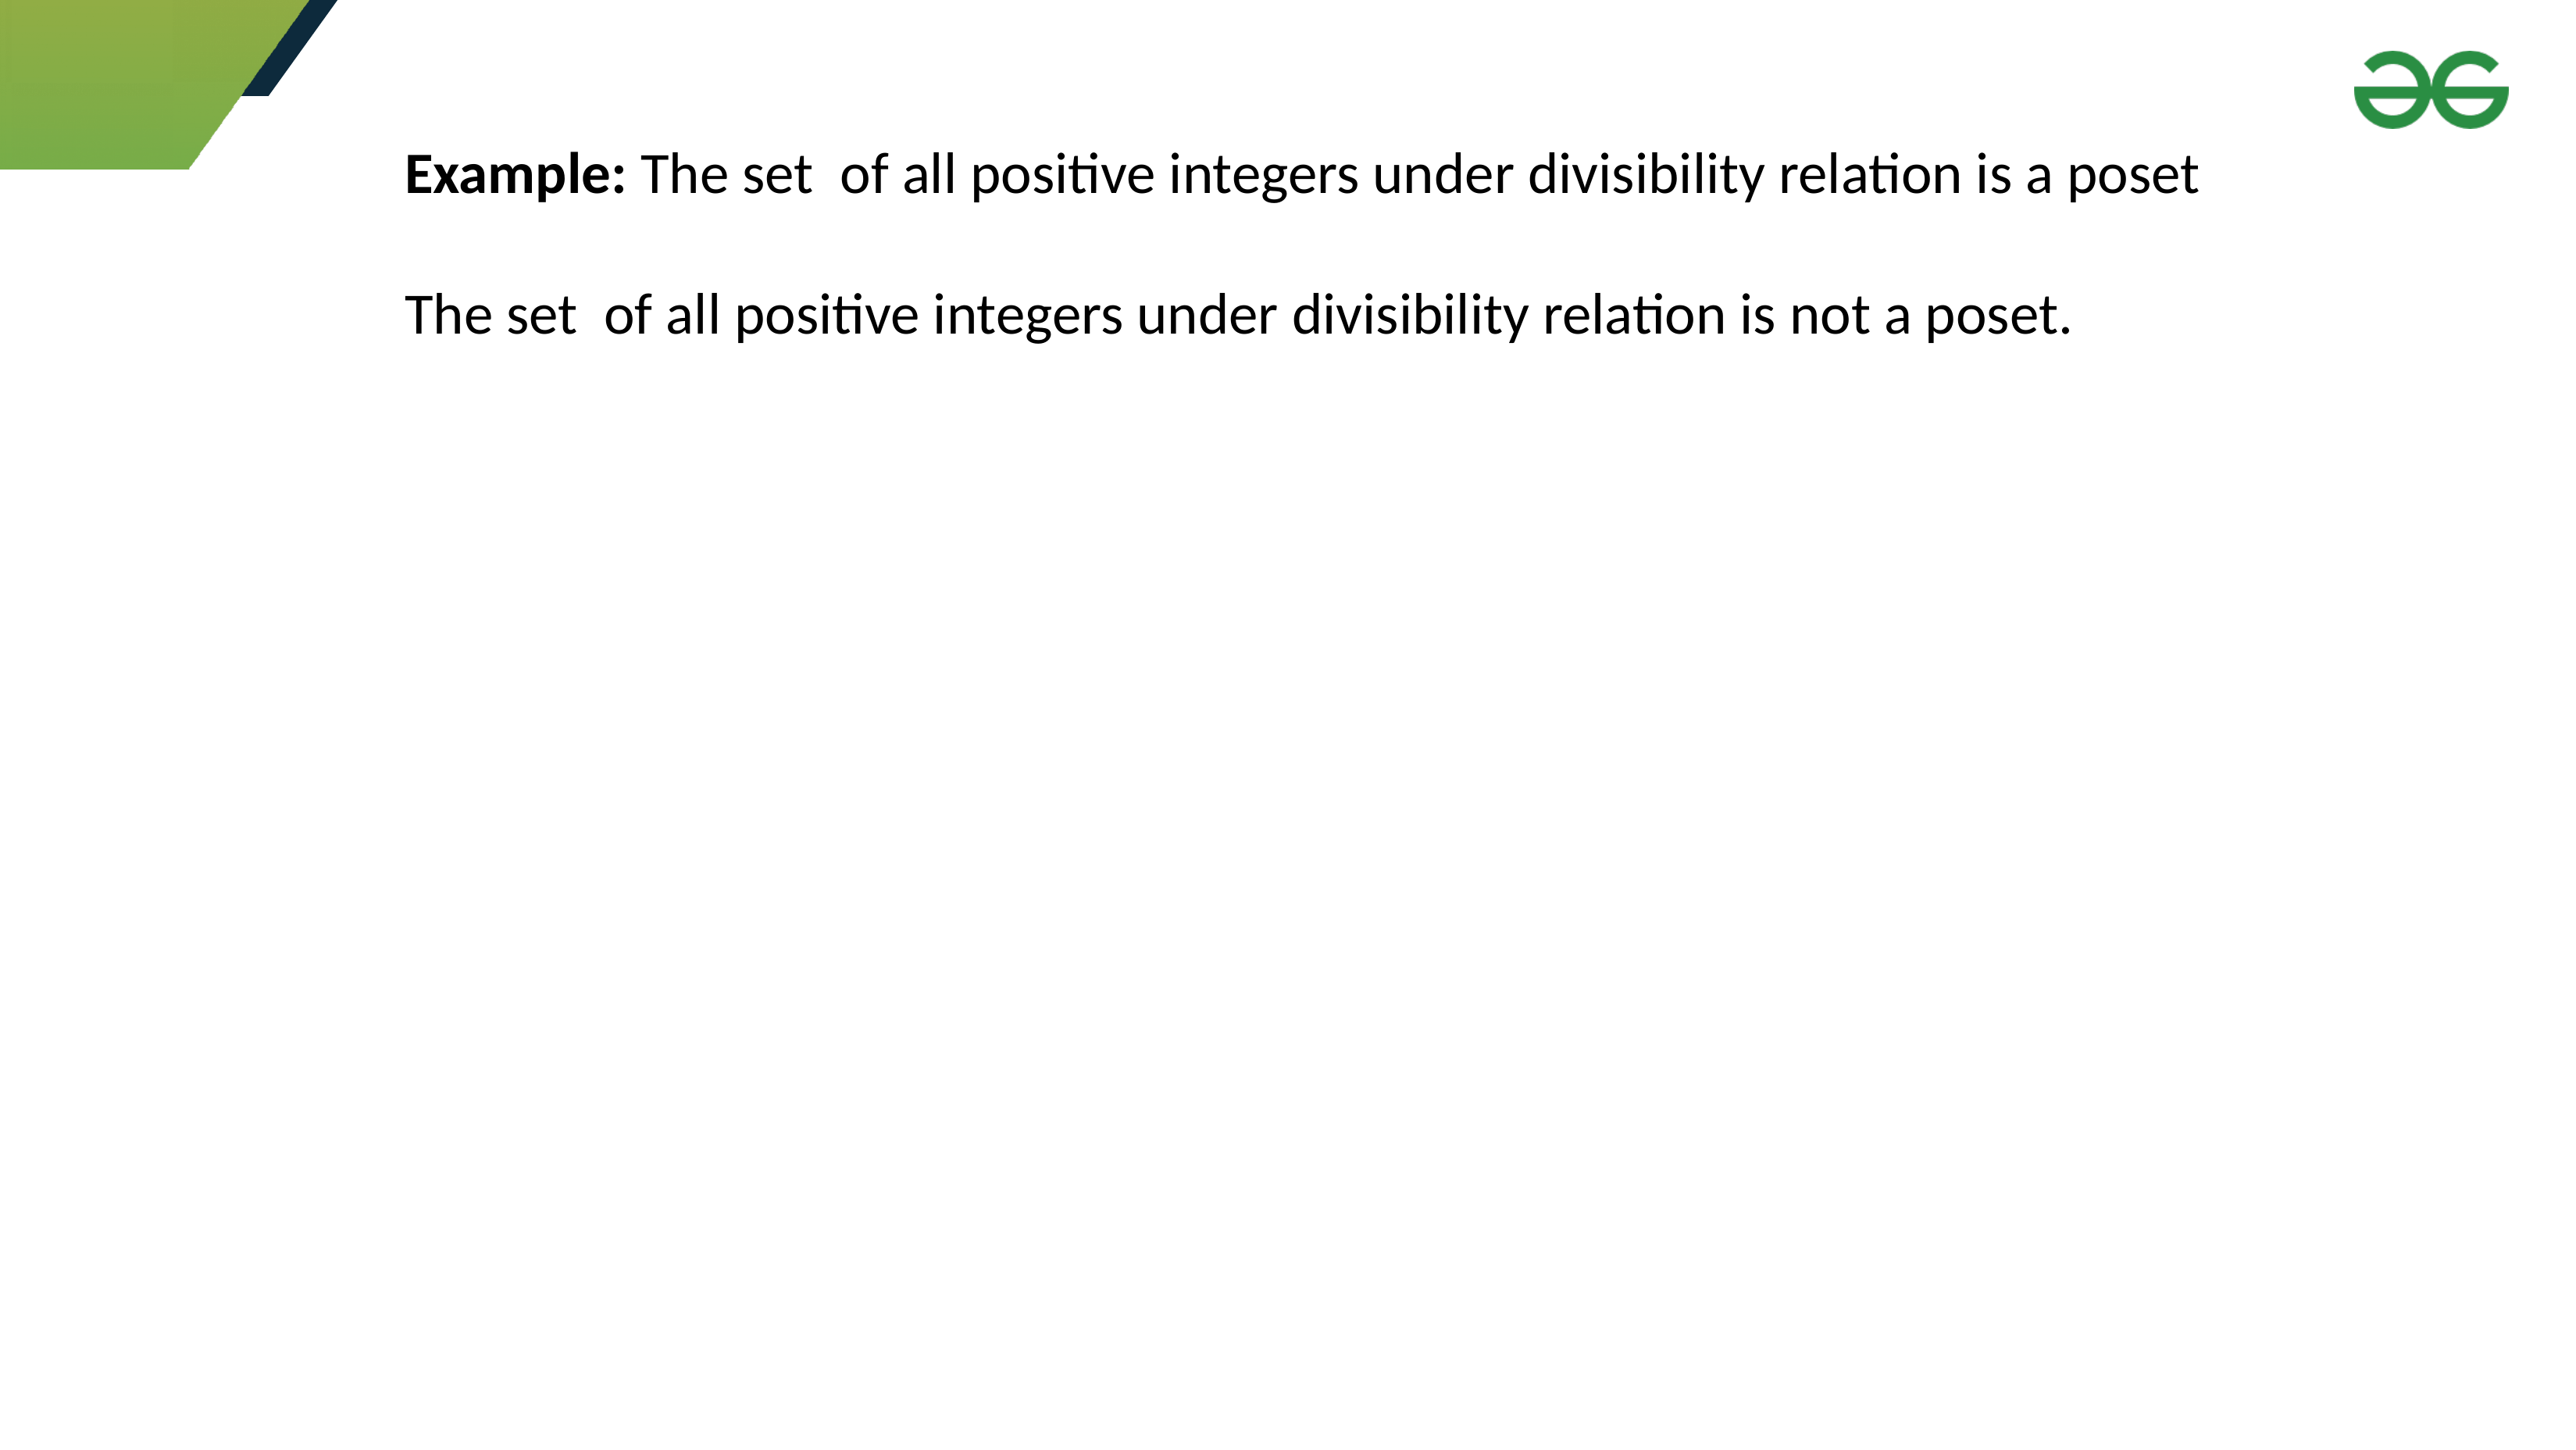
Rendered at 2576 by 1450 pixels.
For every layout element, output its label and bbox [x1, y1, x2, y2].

picture [0, 0, 309, 170]
picture [2353, 50, 2509, 130]
